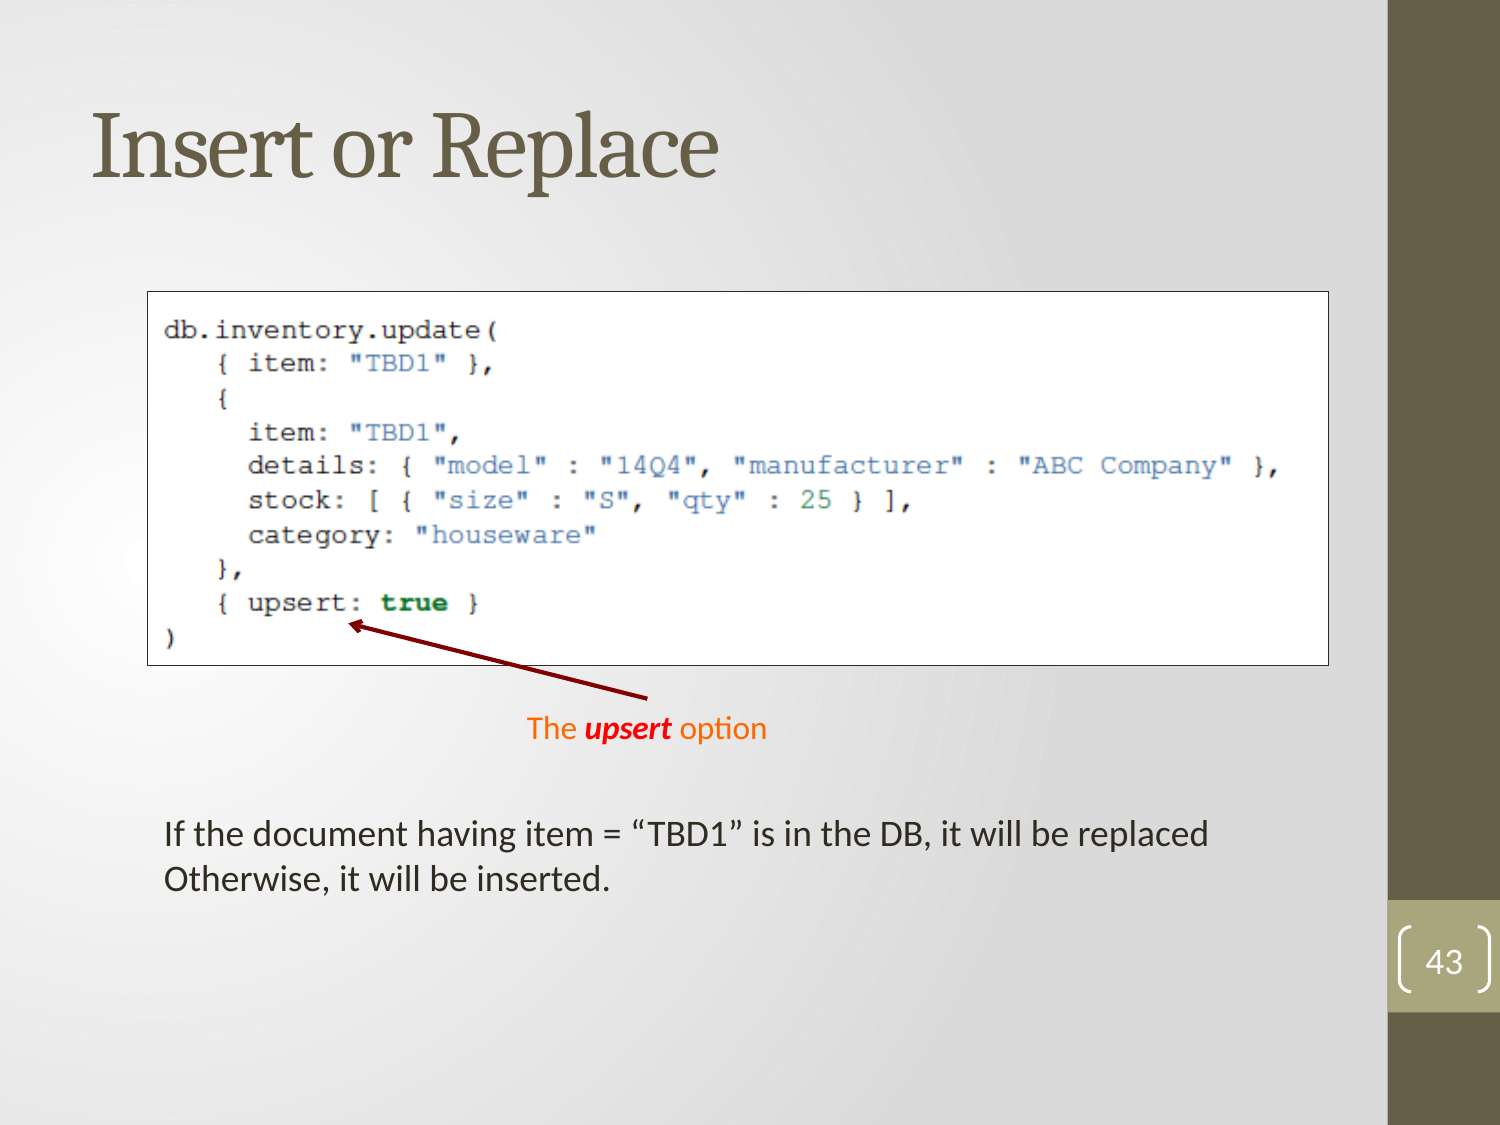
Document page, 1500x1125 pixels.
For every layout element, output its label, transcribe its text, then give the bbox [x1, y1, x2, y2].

title Insert or Replace [75, 45, 1325, 233]
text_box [347, 622, 648, 700]
slide_number 43 [1397, 925, 1492, 994]
text_box If the document having item = “TBD1” is in the DB, it will be replaced Otherwise, it will be inserted. [149, 801, 1226, 907]
picture [147, 290, 1330, 667]
text_box The upsert option [512, 698, 783, 754]
